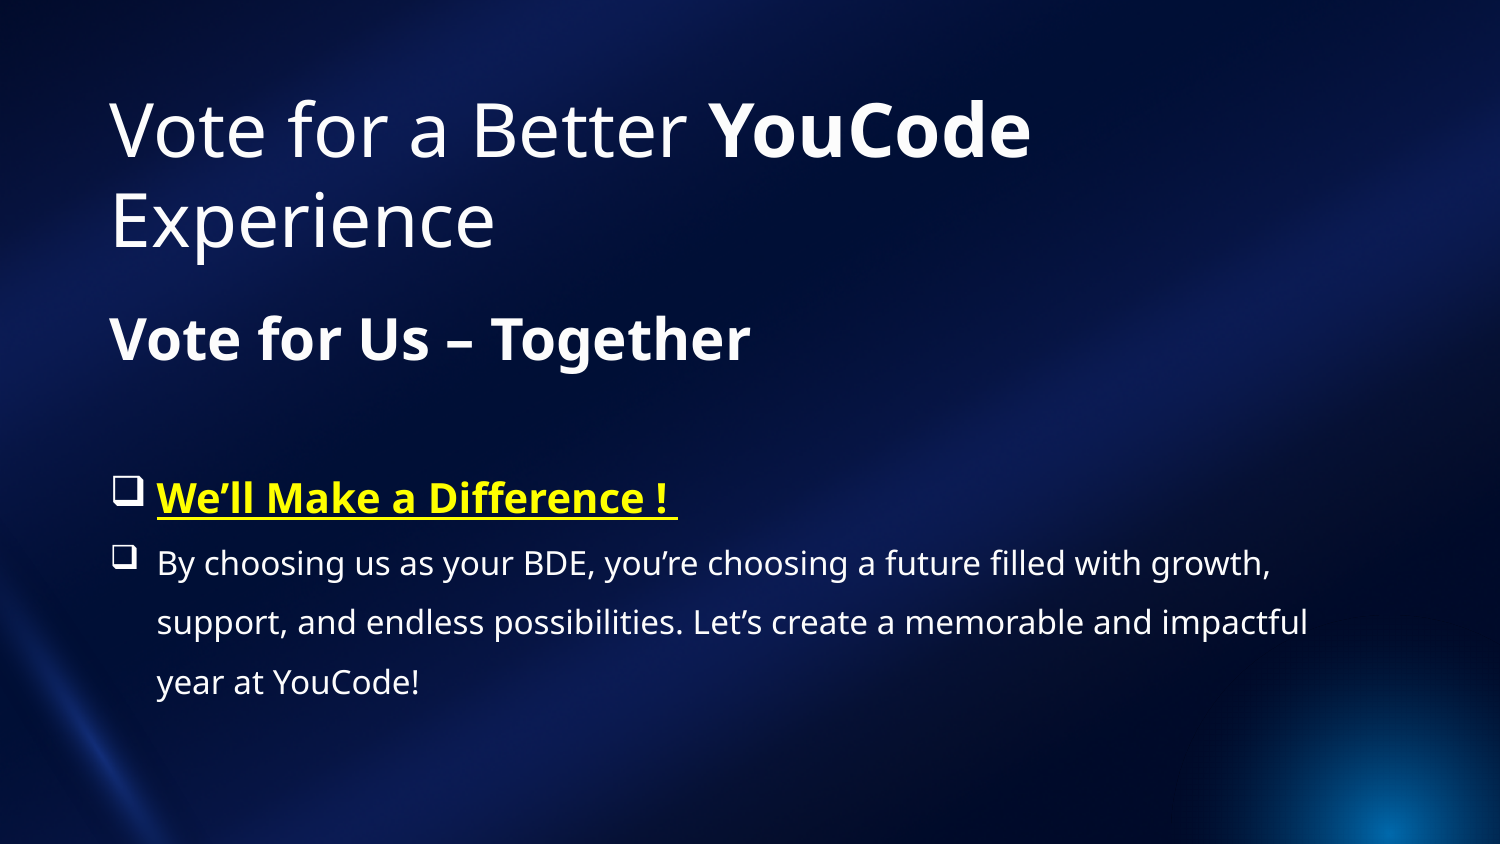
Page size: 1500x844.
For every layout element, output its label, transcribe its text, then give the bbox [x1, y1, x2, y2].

picture [0, 0, 1500, 844]
text_box Vote for a Better YouCode Experience [95, 74, 1447, 270]
text_box Vote for Us – Together We’ll Make a Difference ! By choosing us as your BDE, you’re choosing a future filled with growth, support, and endless possibilities. Let’s create a memorable and impactful year at YouCode! [95, 259, 1378, 709]
